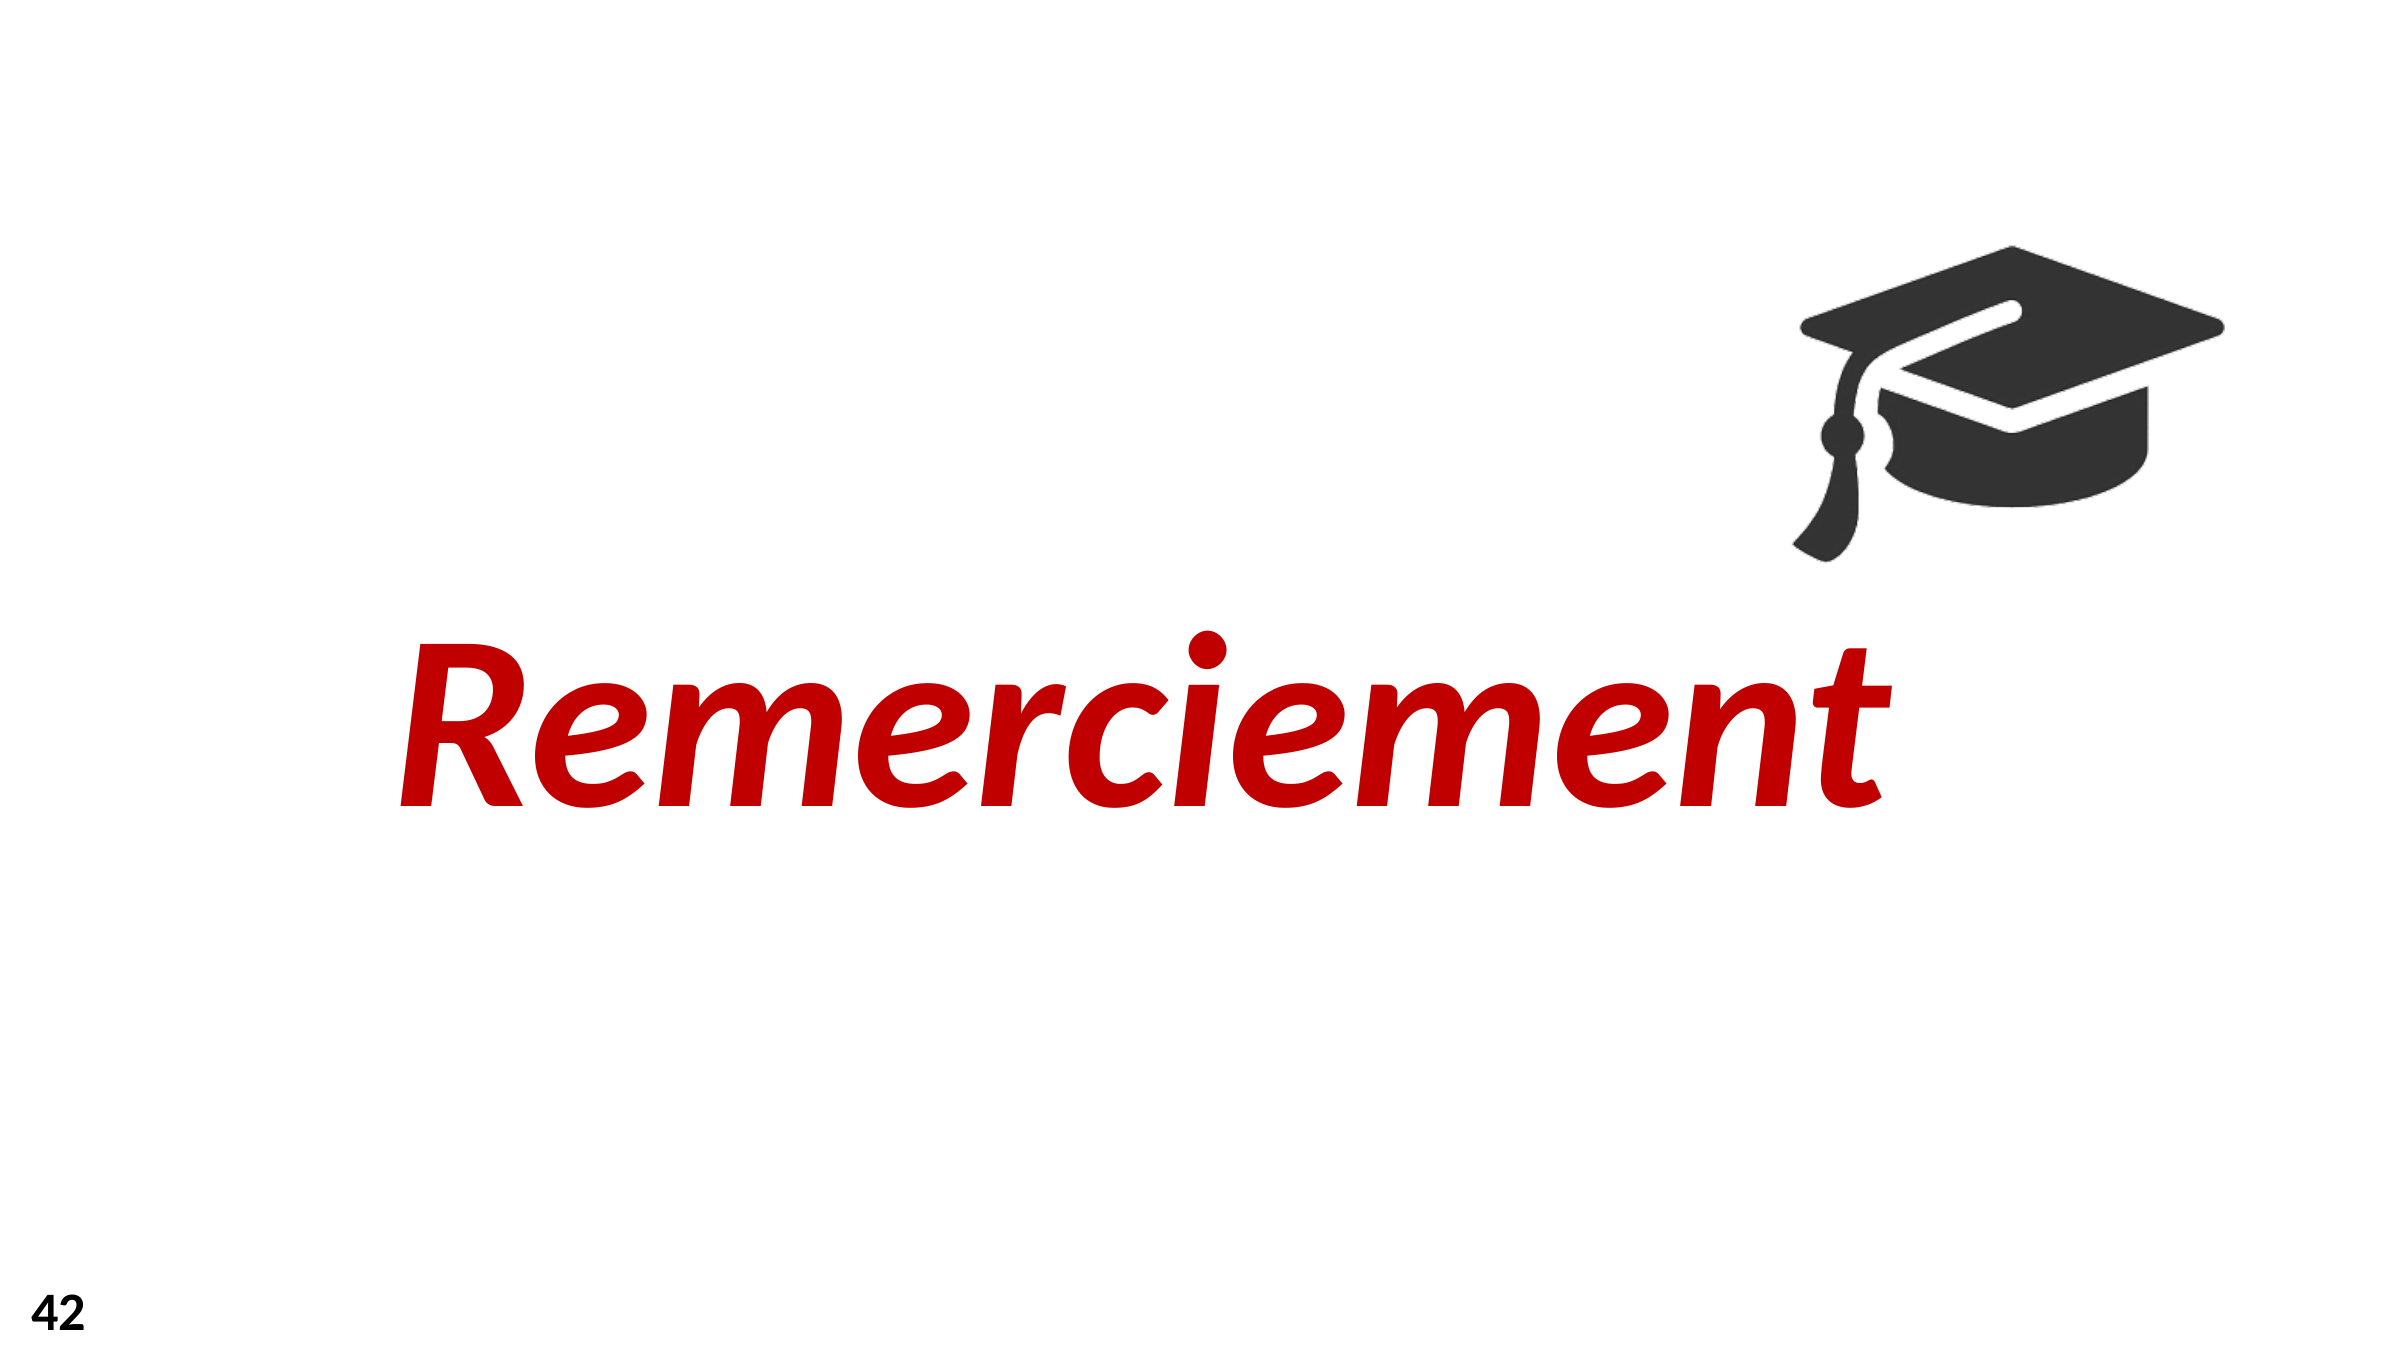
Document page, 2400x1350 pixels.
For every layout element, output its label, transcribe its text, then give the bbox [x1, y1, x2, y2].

text_box Remerciement [349, 548, 1992, 864]
picture [1625, 165, 2400, 635]
text_box 42 [16, 1269, 124, 1349]
